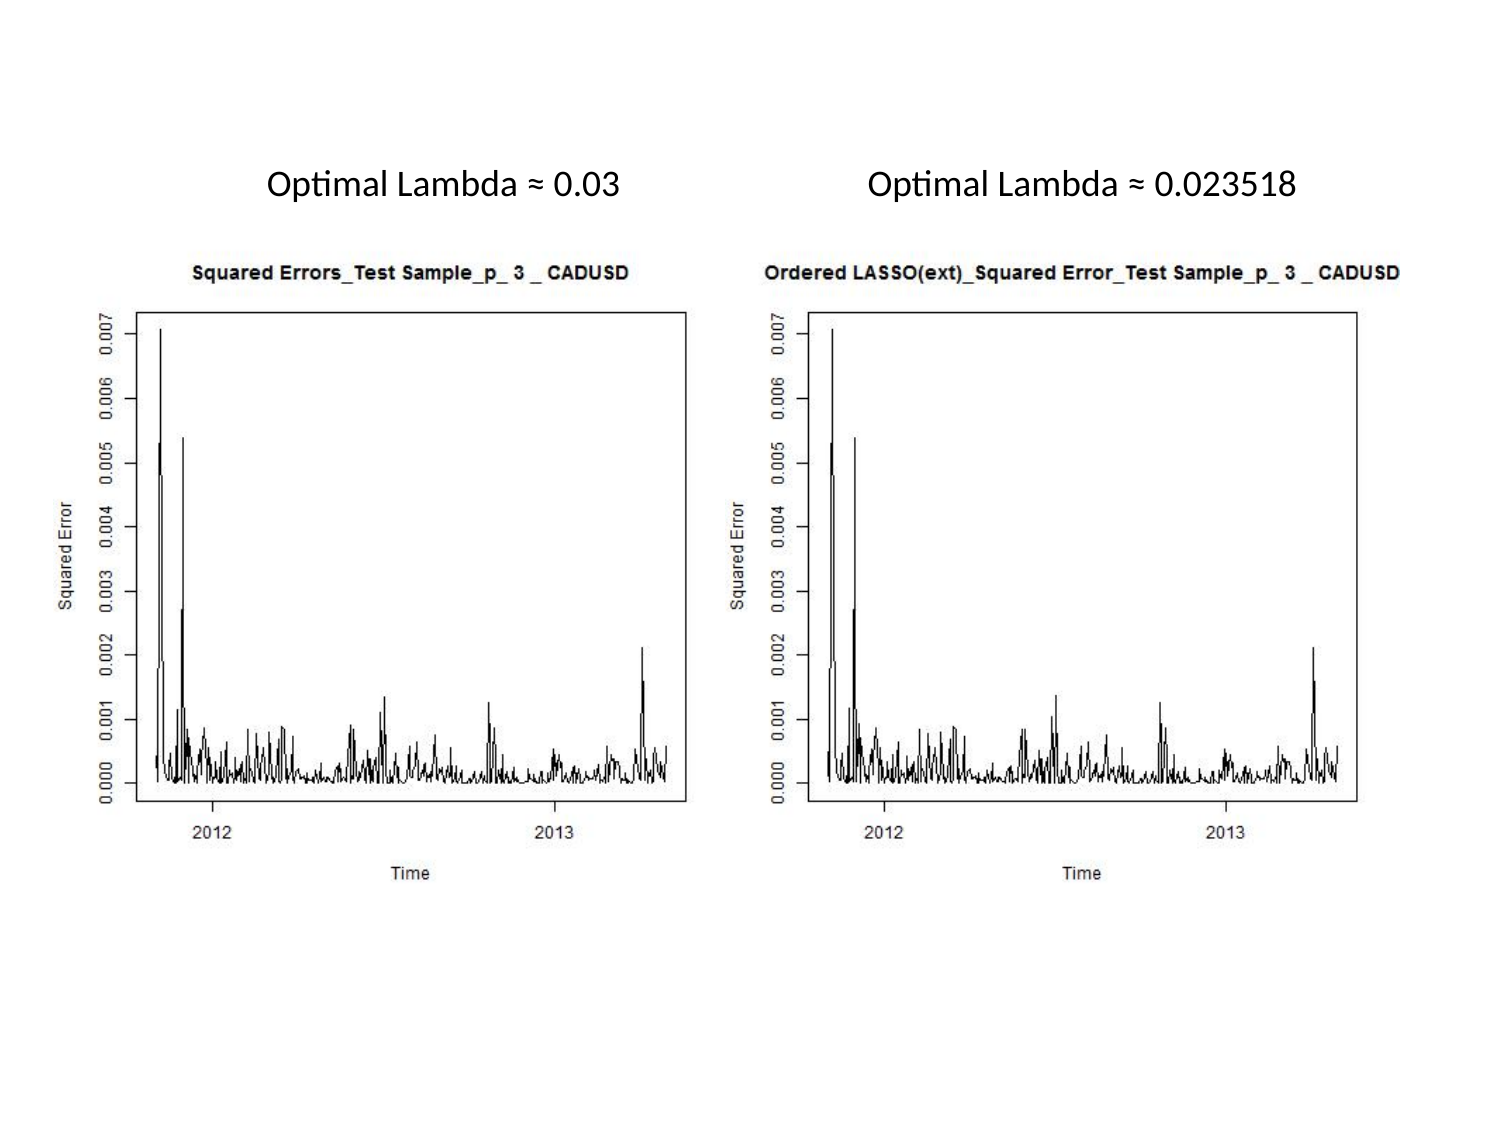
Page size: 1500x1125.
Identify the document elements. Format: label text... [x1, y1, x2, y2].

picture [53, 229, 1401, 905]
text_box Optimal Lambda ≈ 0.03 [252, 151, 636, 212]
text_box Optimal Lambda ≈ 0.023518 [852, 151, 1313, 212]
